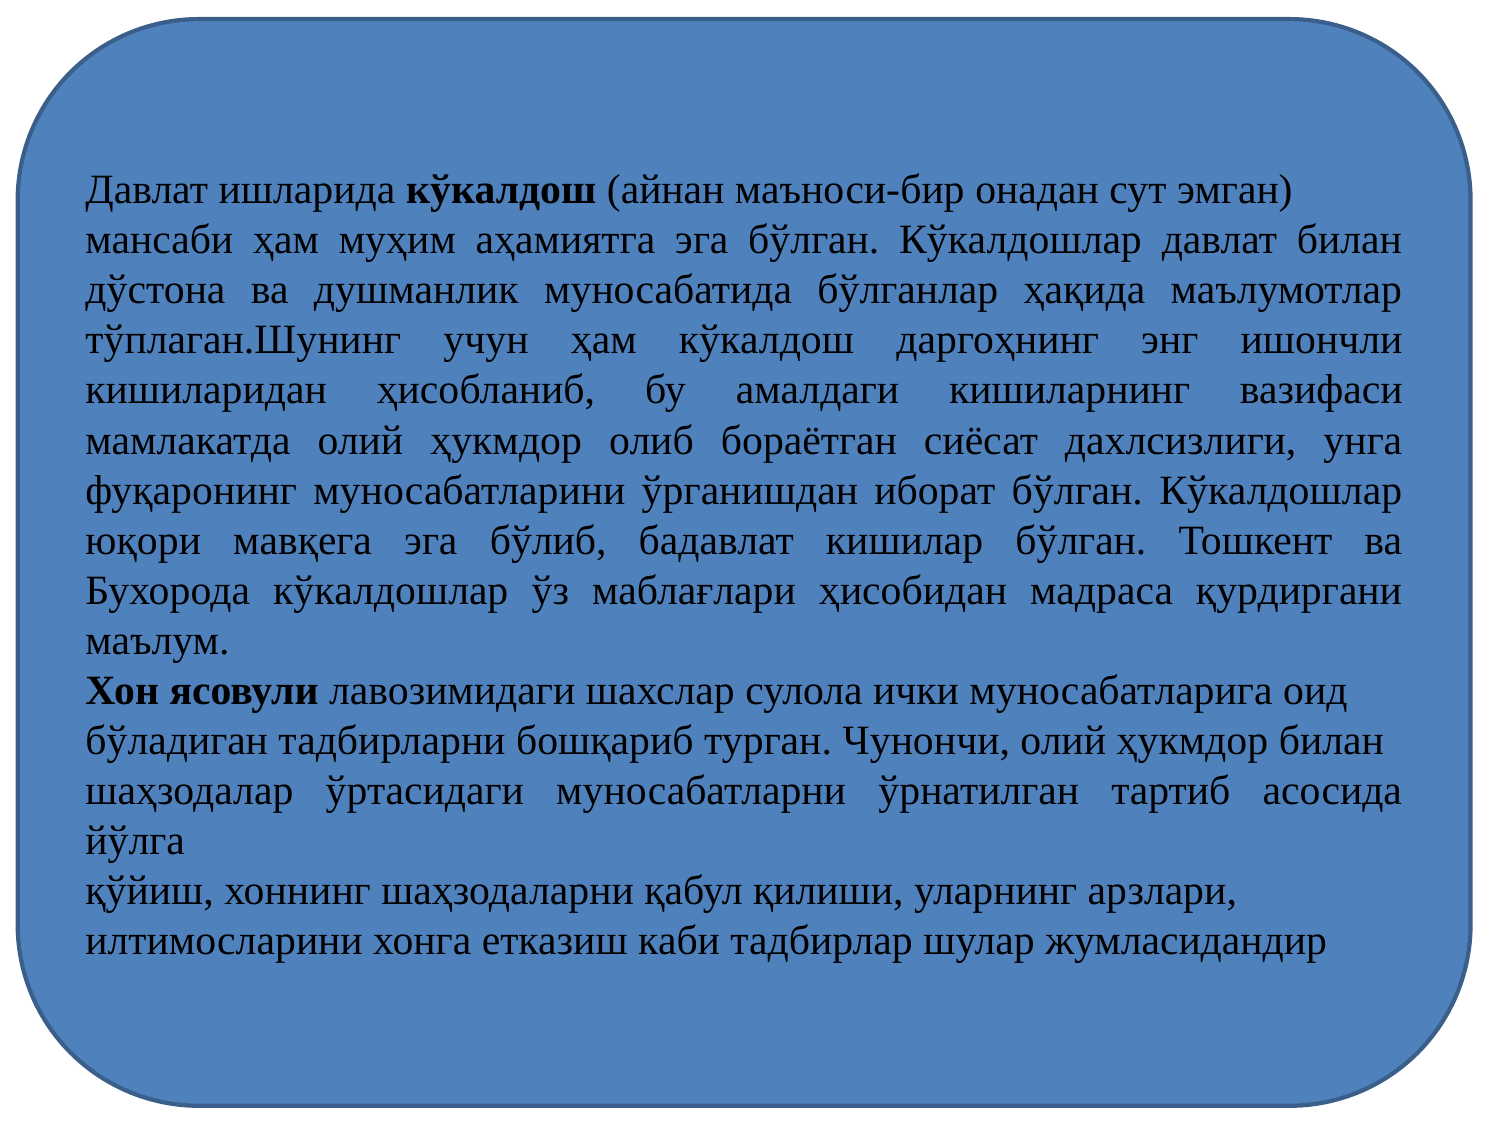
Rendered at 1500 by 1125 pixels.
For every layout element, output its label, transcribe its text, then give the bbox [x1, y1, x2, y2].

text_box Давлат ишларида кўкалдош (айнан маъноси-бир онадан сут эмган) мансаби ҳам муҳим аҳамиятга эга бўлган. Кўкалдошлар давлат билан дўстона ва душманлик муносабатида бўлганлар ҳақида маълумотлар тўплаган.Шунинг учун ҳам кўкалдош даргоҳнинг энг ишончли кишиларидан ҳисобланиб, бу амалдаги кишиларнинг вазифаси мамлакатда олий ҳукмдор олиб бораётган сиёсат дахлсизлиги, унга фуқаронинг муносабатларини ўрганишдан иборат бўлган. Кўкалдошлар юқори мавқега эга бўлиб, бадавлат кишилар бўлган. Тошкент ва Бухорода кўкалдошлар ўз маблағлари ҳисобидан мадраса қурдиргани маълум. Хон ясовули лавозимидаги шахслар сулола ички муносабатларига оид бўладиган тадбирларни бошқариб турган. Чунончи, олий ҳукмдор билан шаҳзодалар ўртасидаги муносабатларни ўрнатилган тартиб асосида йўлга қўйиш, хоннинг шаҳзодаларни қабул қилиши, уларнинг арзлари, илтимосларини хонга етказиш каби тадбирлар шулар жумласидандир [15, 16, 1473, 1108]
